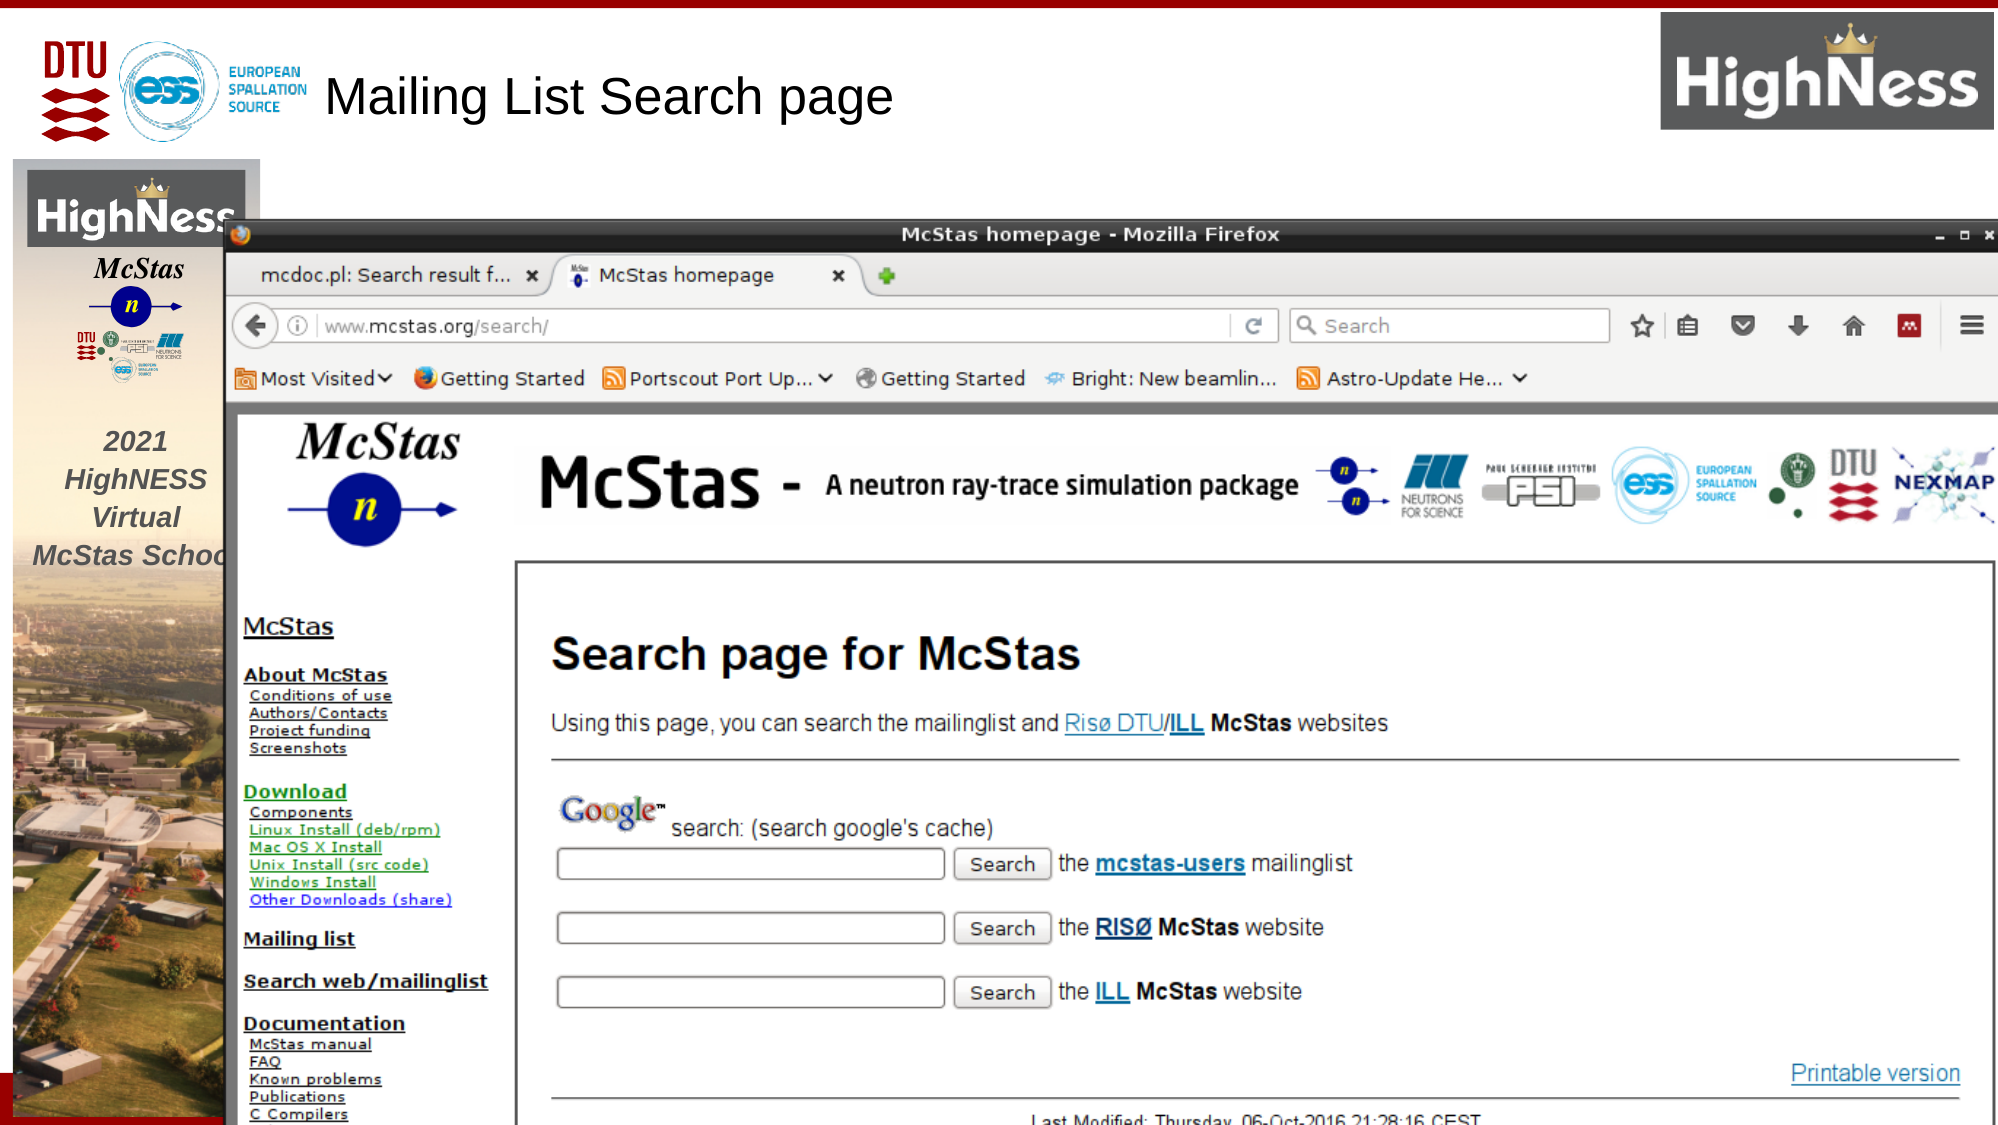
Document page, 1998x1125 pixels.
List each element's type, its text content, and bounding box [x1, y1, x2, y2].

picture [1677, 5, 1978, 137]
text_box Mailing List Search page [324, 62, 1674, 125]
picture [12, 159, 1998, 1125]
picture [119, 41, 307, 142]
